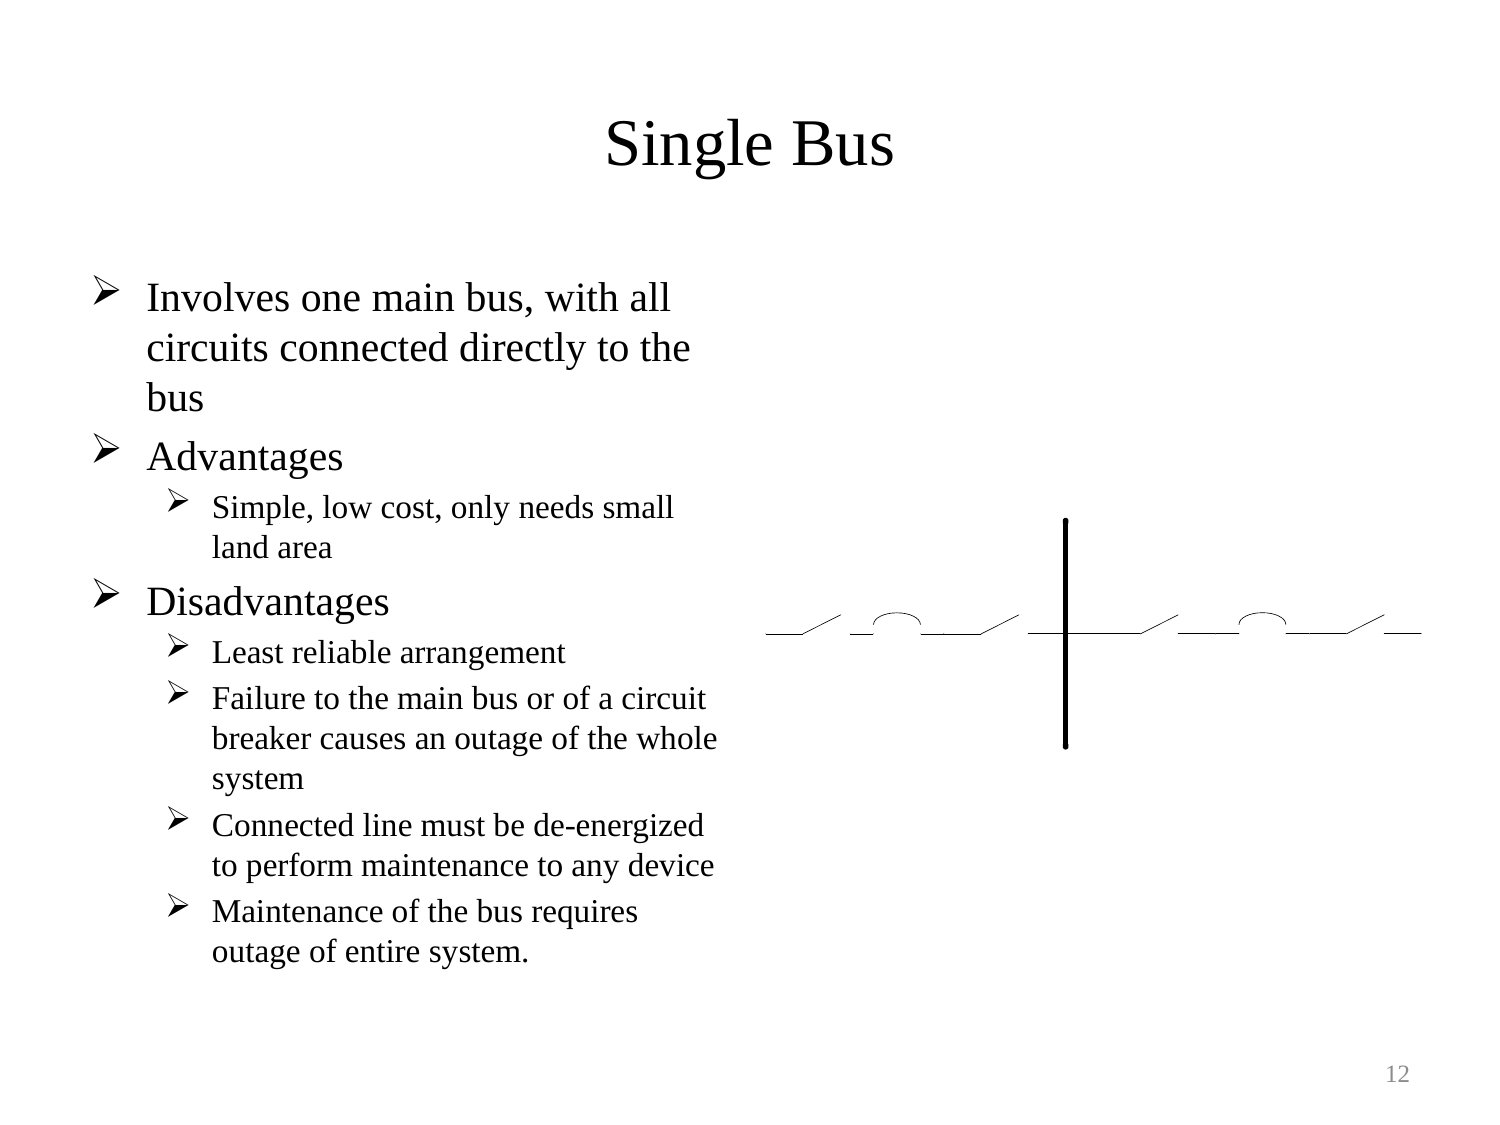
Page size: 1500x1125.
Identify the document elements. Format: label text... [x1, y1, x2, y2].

title Single Bus [75, 45, 1425, 233]
slide_number 12 [1074, 1042, 1425, 1103]
list Involves one main bus, with all circuits connected directly to the bus Advantages Simple, low cost, only needs small land area Disadvantages Least reliable arrangement Failure to the main bus or of a circuit breaker causes an outage of the whole system Connected line must be de-energized to perform maintenance to any device Maintenance of the bus requires outage of entire system. [75, 262, 738, 1005]
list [762, 514, 1426, 753]
